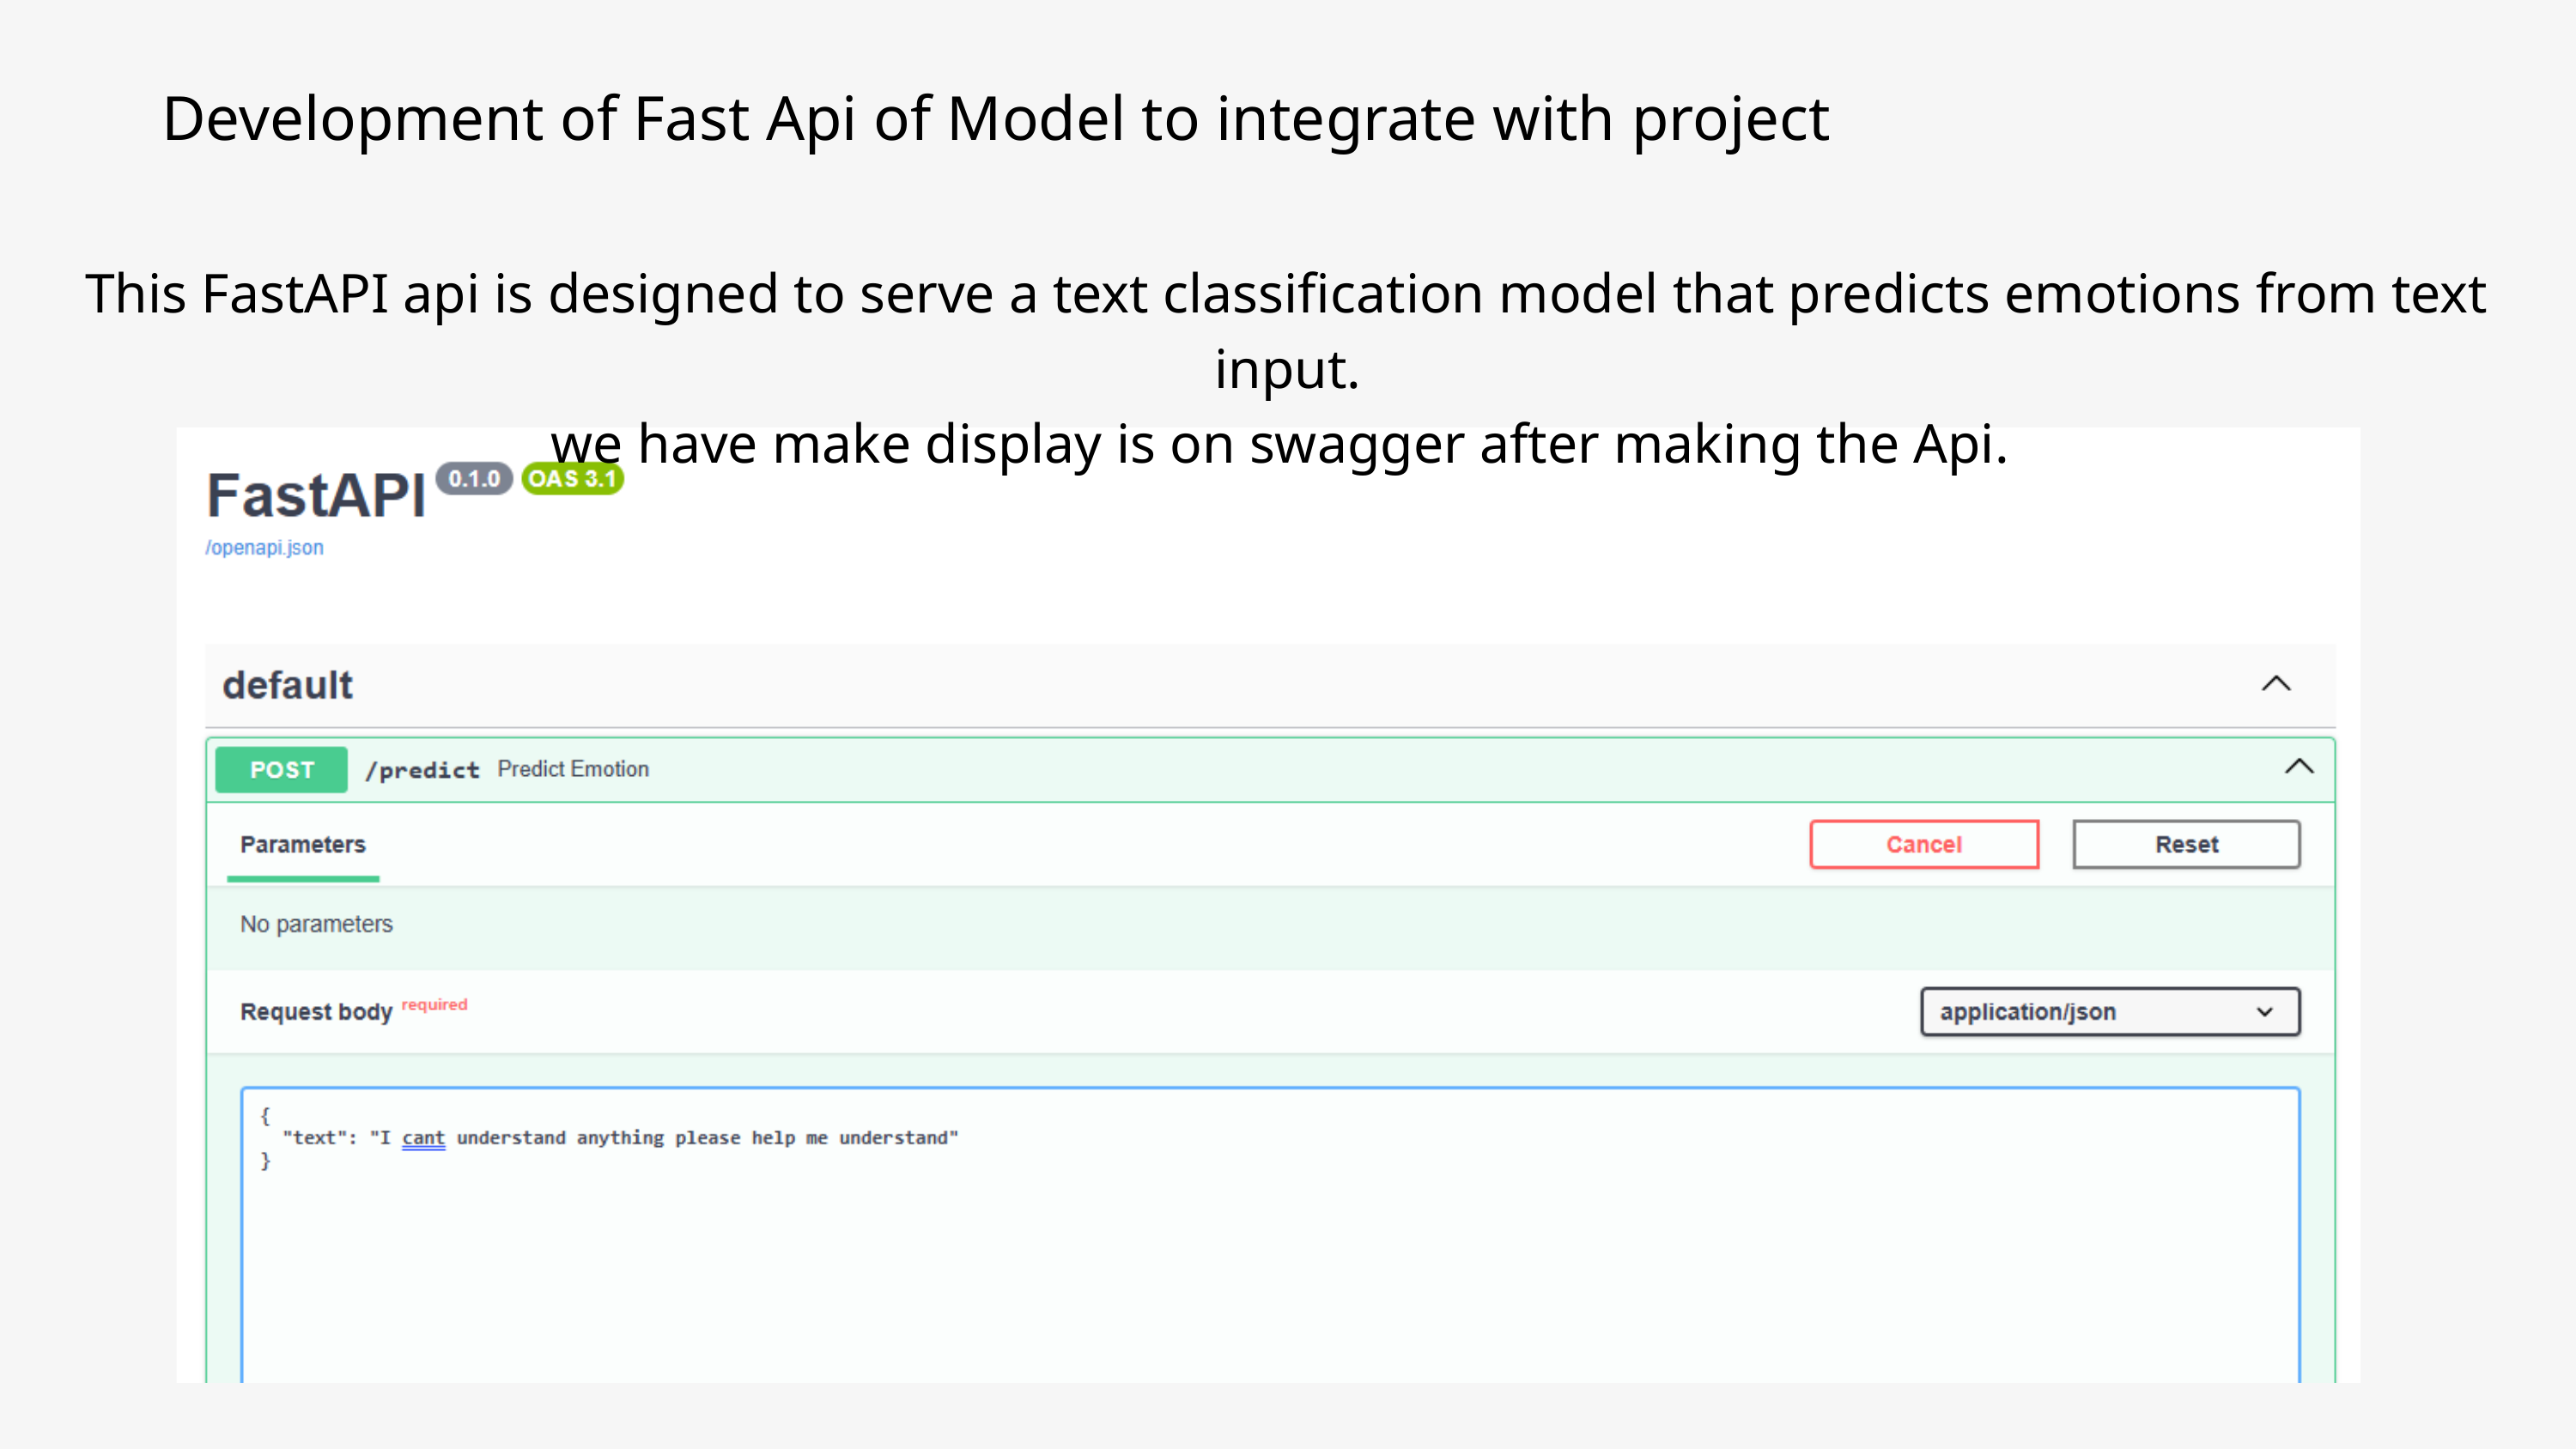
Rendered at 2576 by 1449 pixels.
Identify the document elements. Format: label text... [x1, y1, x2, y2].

text_box [176, 475, 2361, 1383]
text_box Development of Fast Api of Model to integrate with project [100, 67, 1878, 154]
text_box This FastAPI api is designed to serve a text classification model that predicts emotions from text input. we have make display is on swagger after making the Api. [12, 248, 2563, 475]
